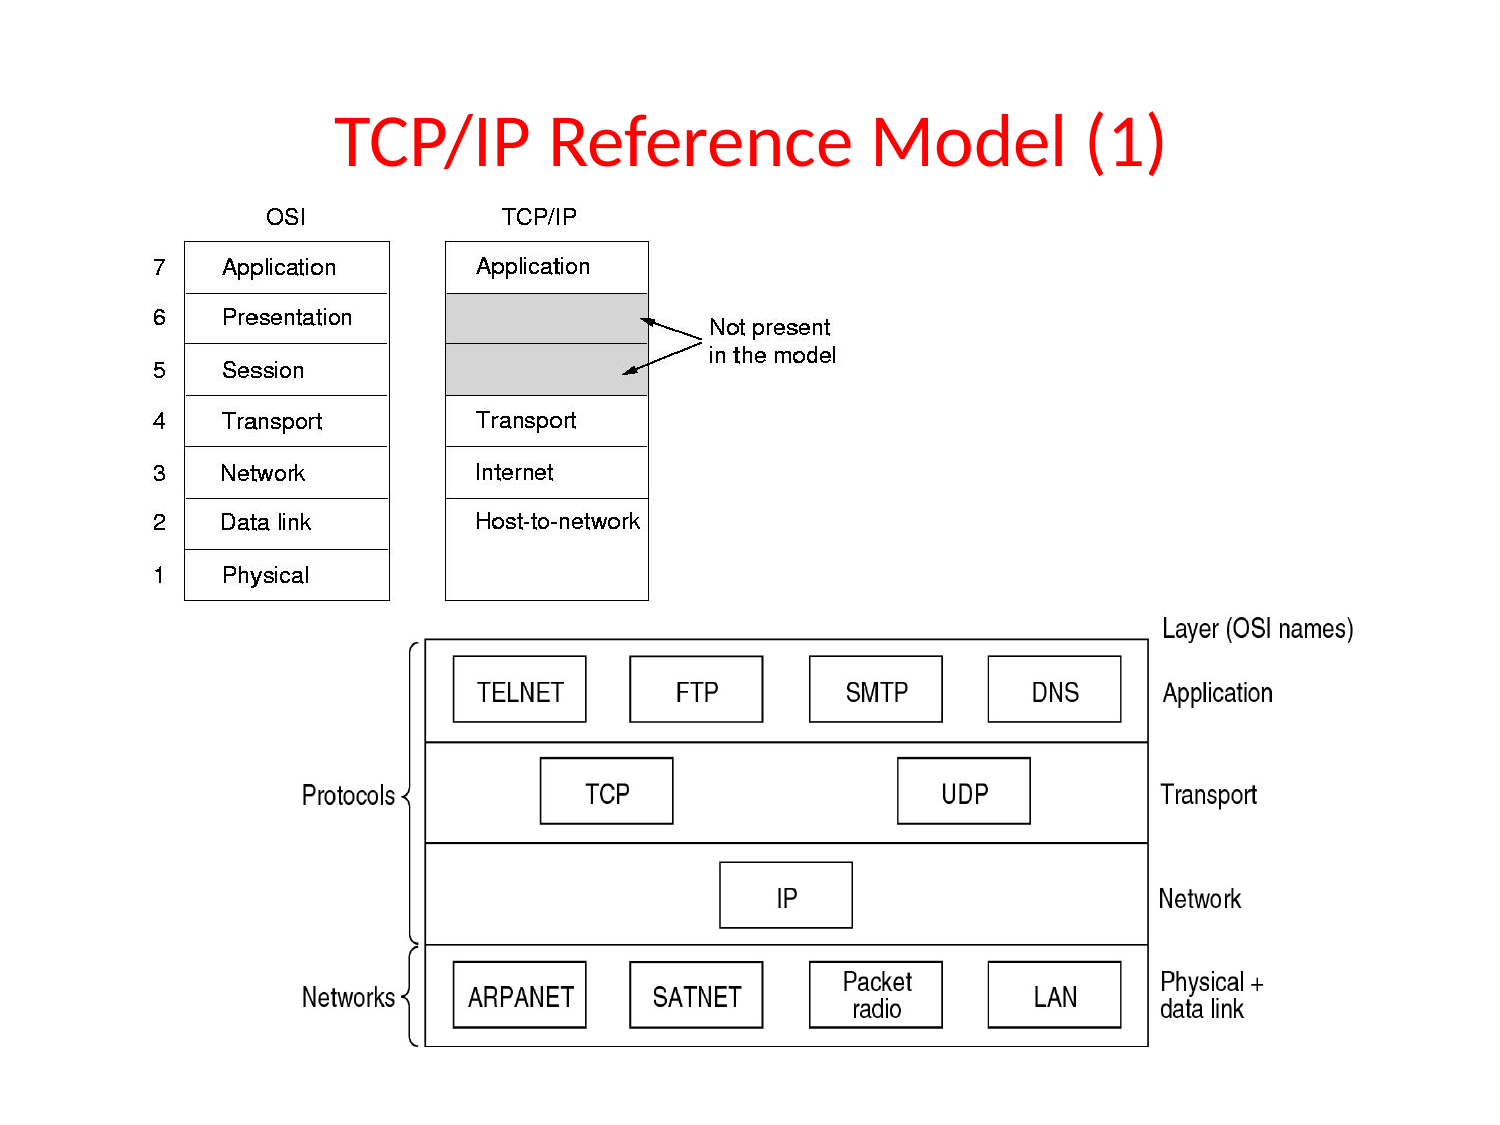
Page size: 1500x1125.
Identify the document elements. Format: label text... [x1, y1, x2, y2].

picture [135, 191, 1353, 1048]
title TCP/IP Reference Model (1) [76, 54, 1427, 218]
